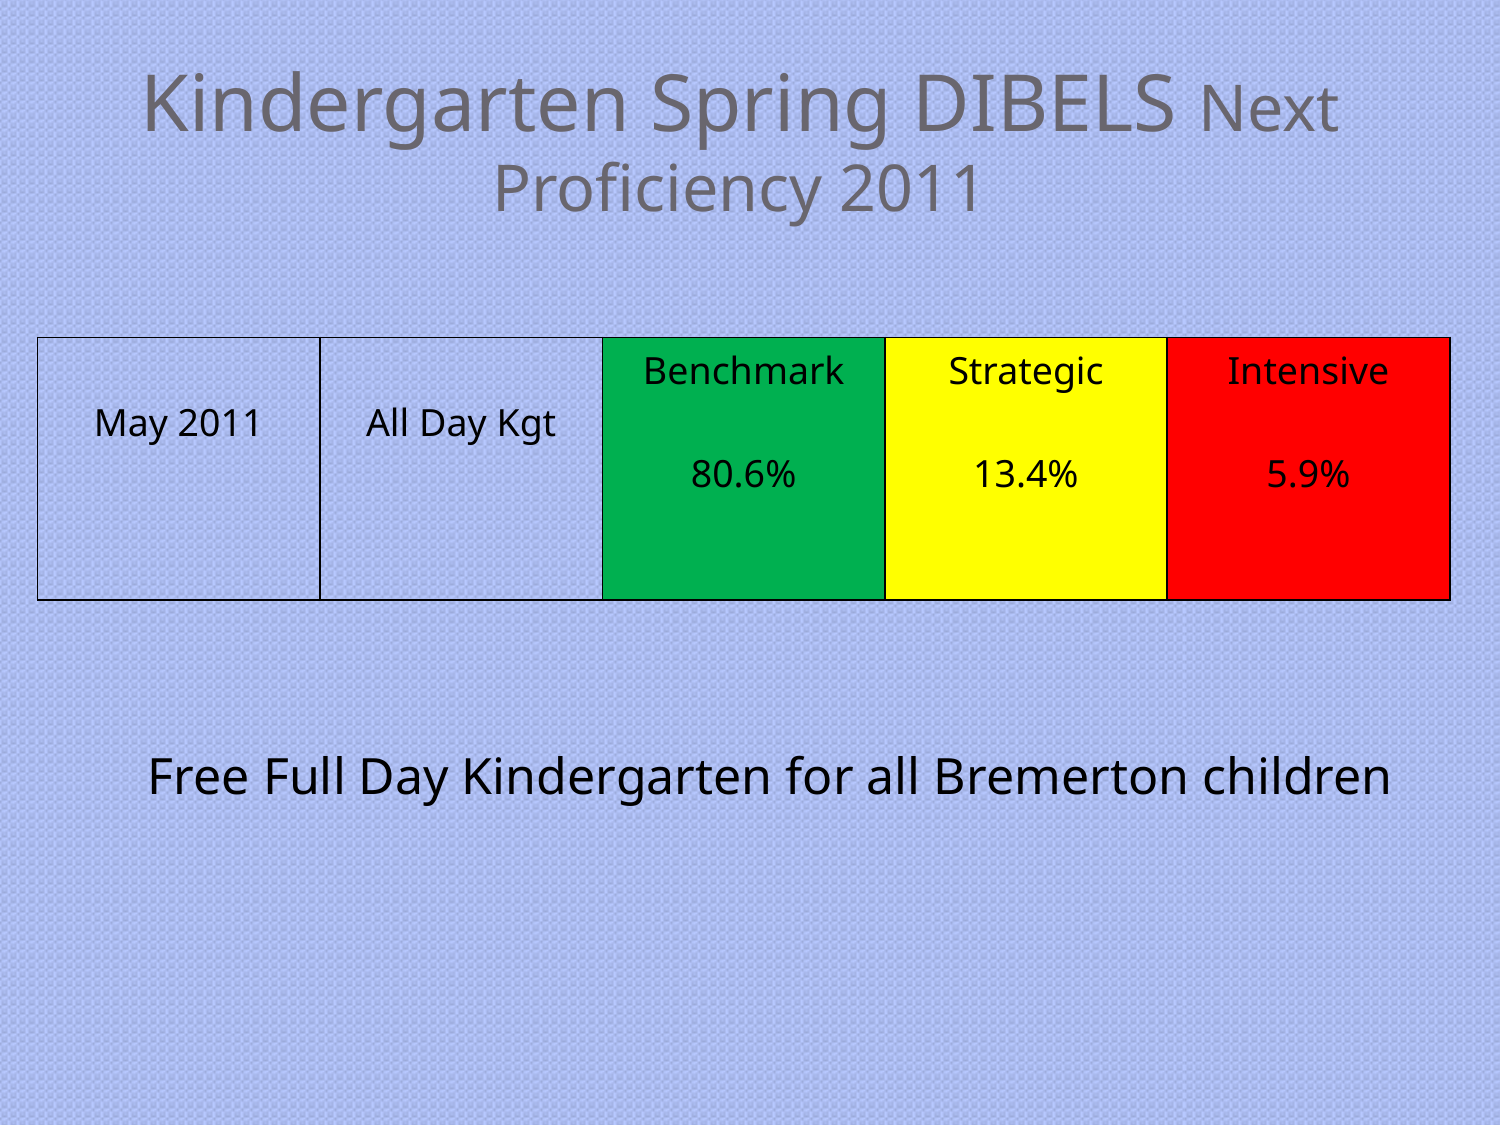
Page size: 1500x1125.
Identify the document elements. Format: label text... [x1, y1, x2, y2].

table_header Benchmark 80.6% [603, 338, 884, 599]
text_box Free Full Day Kindergarten for all Bremerton children [133, 737, 1422, 813]
table_header All Day Kgt [321, 338, 602, 599]
title Kindergarten Spring DIBELS Next Proficiency 2011 [125, 45, 1355, 233]
table_header May 2011 [38, 338, 319, 599]
table_header Intensive 5.9% [1168, 338, 1449, 599]
table_header Strategic 13.4% [886, 338, 1166, 599]
